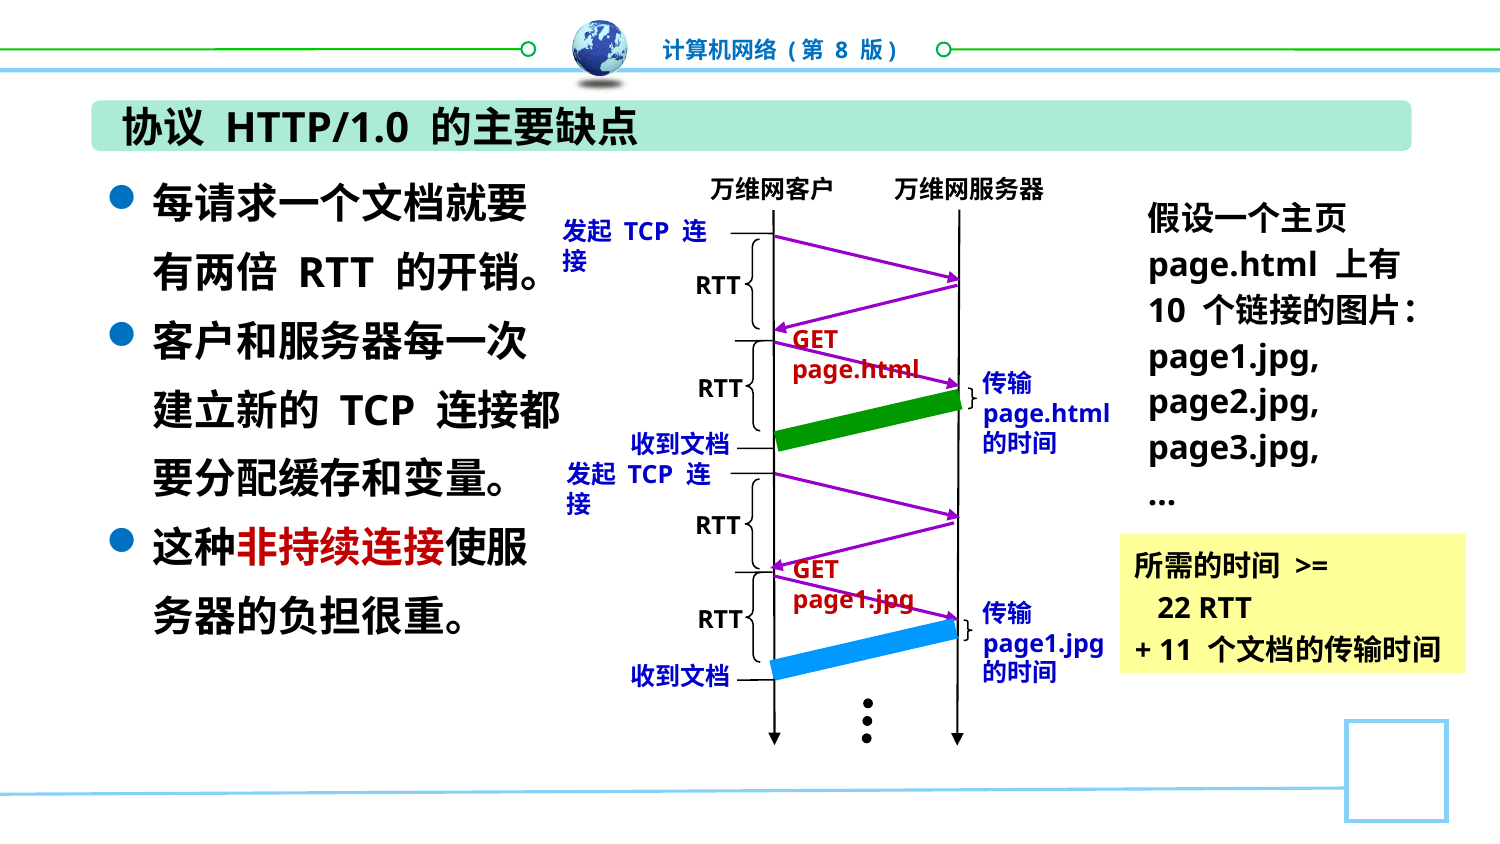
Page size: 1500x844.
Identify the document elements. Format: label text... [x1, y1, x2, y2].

text_box 每请求一个文档就要有两倍 RTT 的开销。 客户和服务器每一次建立新的 TCP 连接都要分配缓存和变量。 这种非持续连接使服务器的负担很重。 [91, 151, 580, 648]
text_box [655, 100, 1412, 151]
text_box 万维网服务器 [879, 166, 1060, 206]
text_box 假设一个主页page.html 上有 10 个链接的图片：page1.jpg, page2.jpg, page3.jpg, … [1133, 184, 1466, 520]
text_box [768, 707, 781, 746]
text_box 万维网客户 [696, 166, 851, 206]
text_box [547, 207, 1138, 457]
text_box 所需的时间 >= 22 RTT + 11 个文档的传输时间 [1138, 533, 1466, 674]
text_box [861, 707, 874, 744]
text_box [951, 707, 964, 746]
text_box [551, 450, 1134, 699]
text_box [91, 100, 107, 152]
text_box 协议 HTTP/1.0 的主要缺点 [107, 93, 655, 159]
picture [570, 18, 629, 93]
